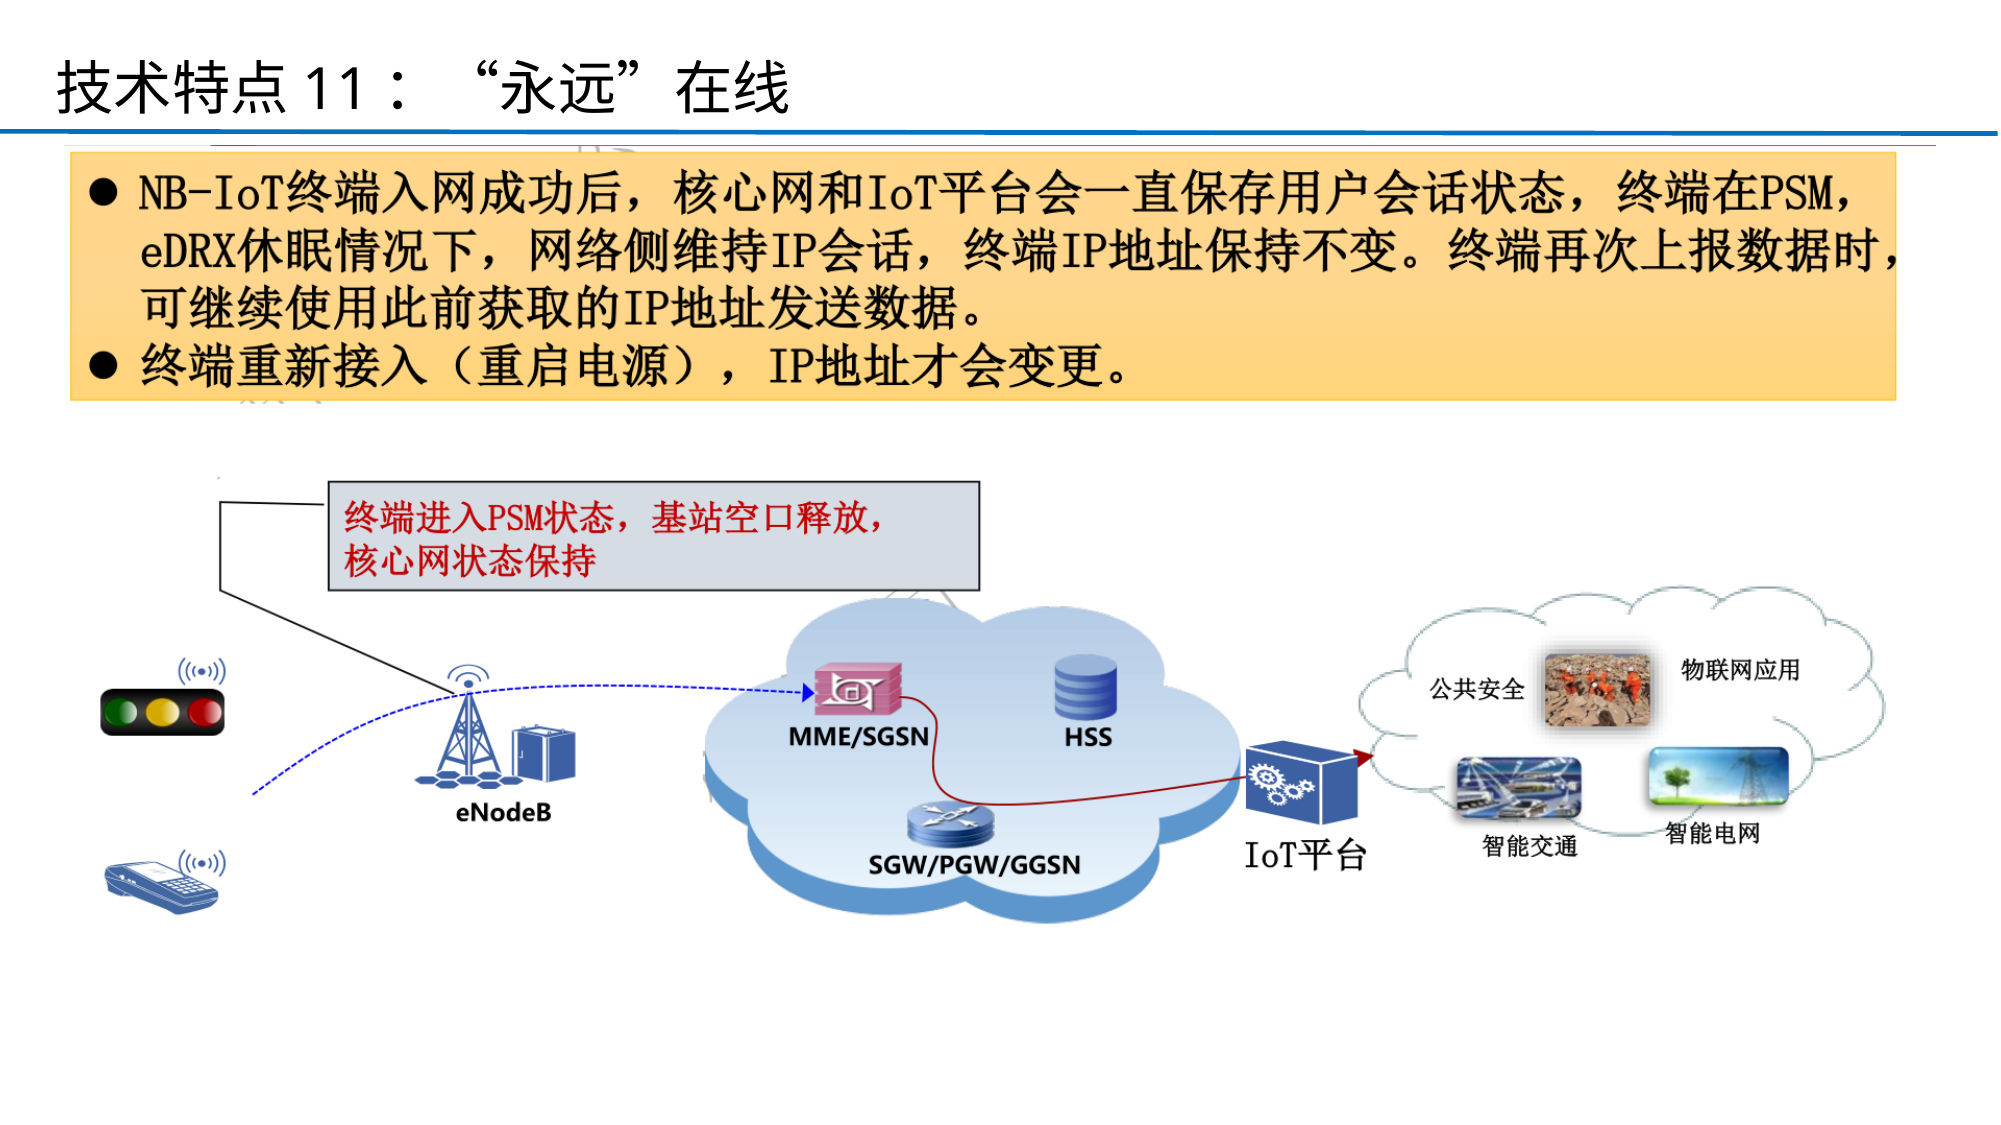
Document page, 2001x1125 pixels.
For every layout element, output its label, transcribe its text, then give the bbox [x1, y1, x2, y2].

picture [64, 145, 1936, 980]
text_box 技术特点11：“永远”在线 [55, 59, 1755, 131]
text_box 技术特点11：“永远”在线 [55, 134, 1755, 178]
